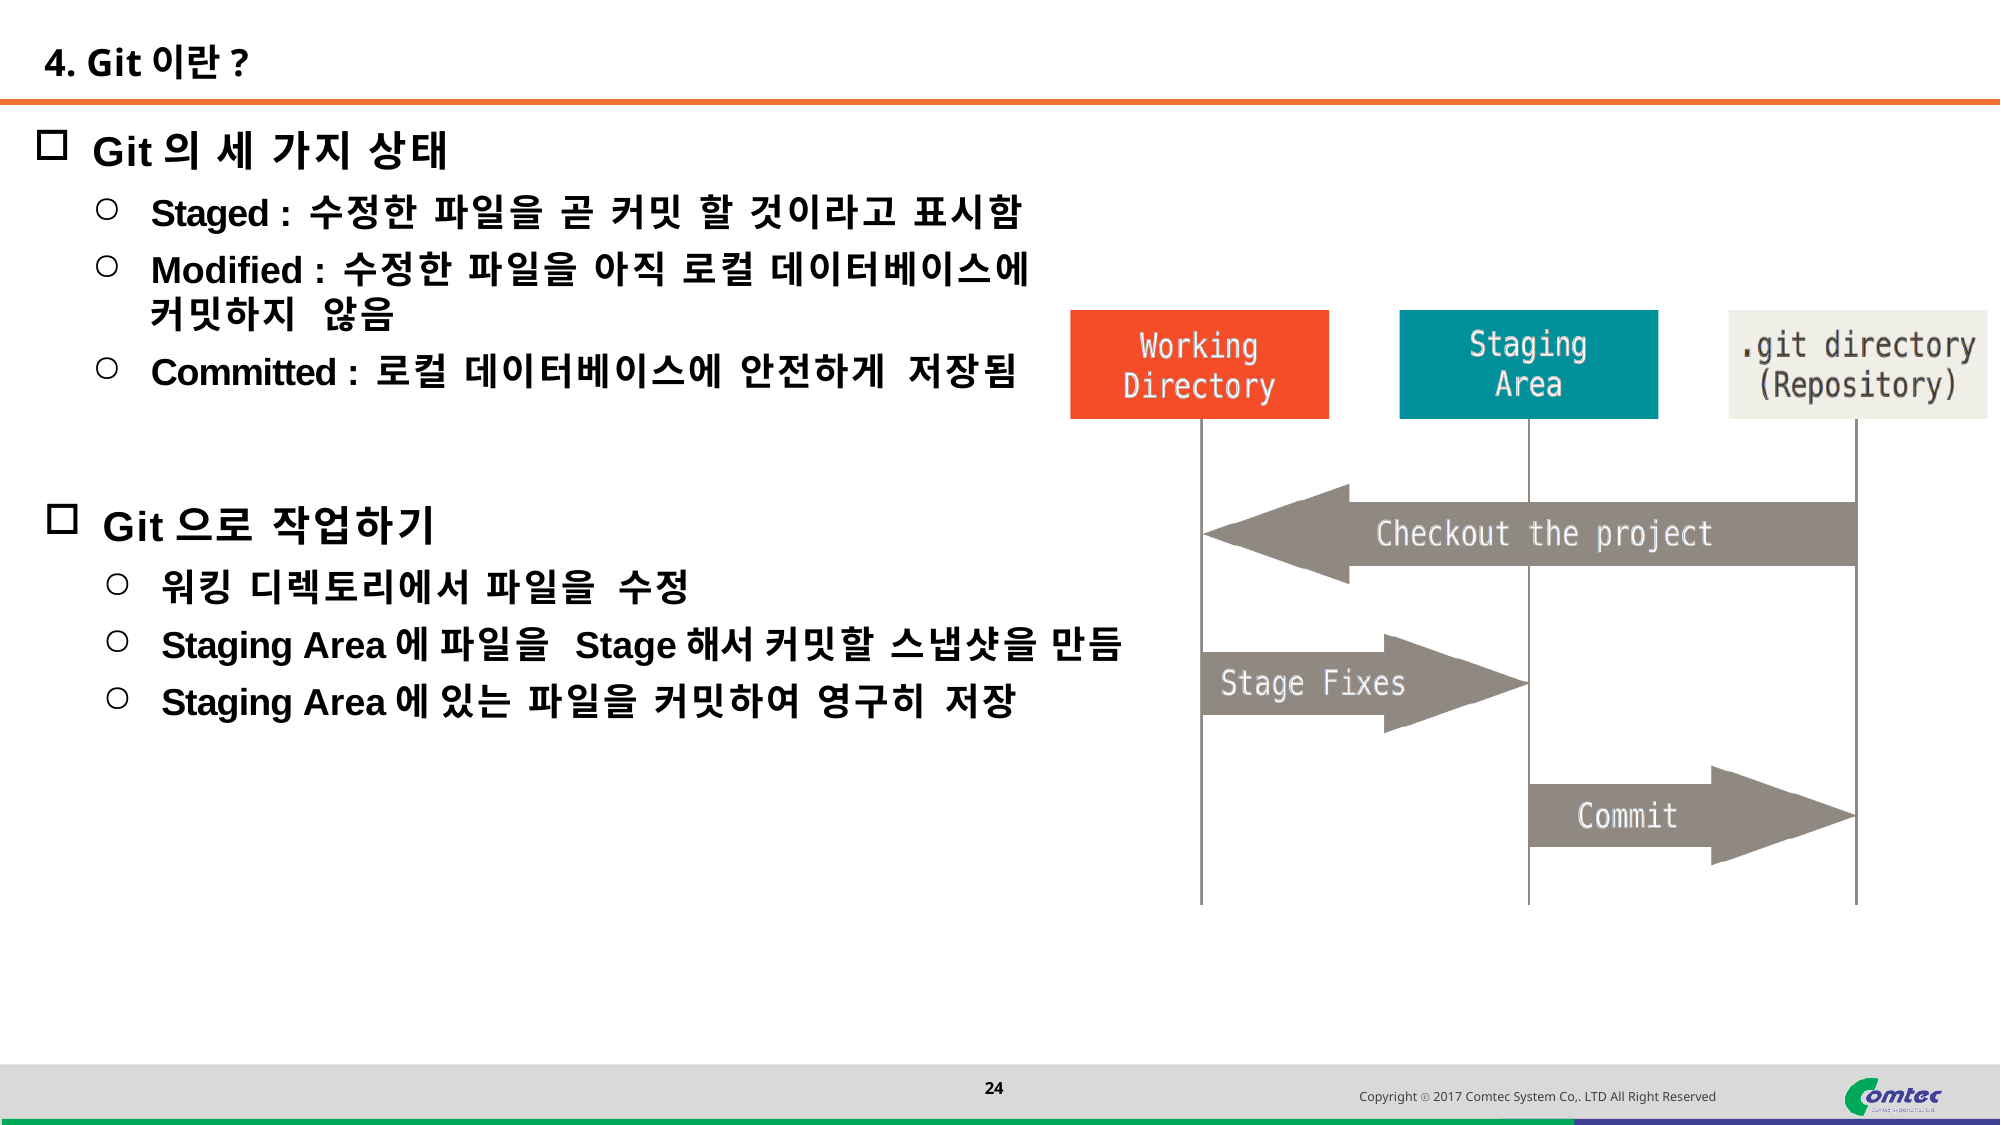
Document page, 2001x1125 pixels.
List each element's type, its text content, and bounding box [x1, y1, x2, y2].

text_box Git의 세 가지 상태 Staged : 수정한 파일을 곧 커밋 할 것이라고 표시함 Modified : 수정한 파일을 아직 로컬 데이터베이스에 커밋하지 않음 Committed : 로컬 데이터베이스에 안전하게 저장됨 [31, 107, 1109, 394]
picture [1842, 1074, 1944, 1118]
list 4. Git이란? [44, 28, 1149, 92]
text_box Git으로 작업하기 워킹 디렉토리에서 파일을 수정 Staging Area에 파일을 Stage해서 커밋할 스냅샷을 만듬 Staging Area에 있는 파일을 커밋하여 영구히 저장 [41, 482, 1159, 723]
text_box [1062, 298, 2000, 929]
